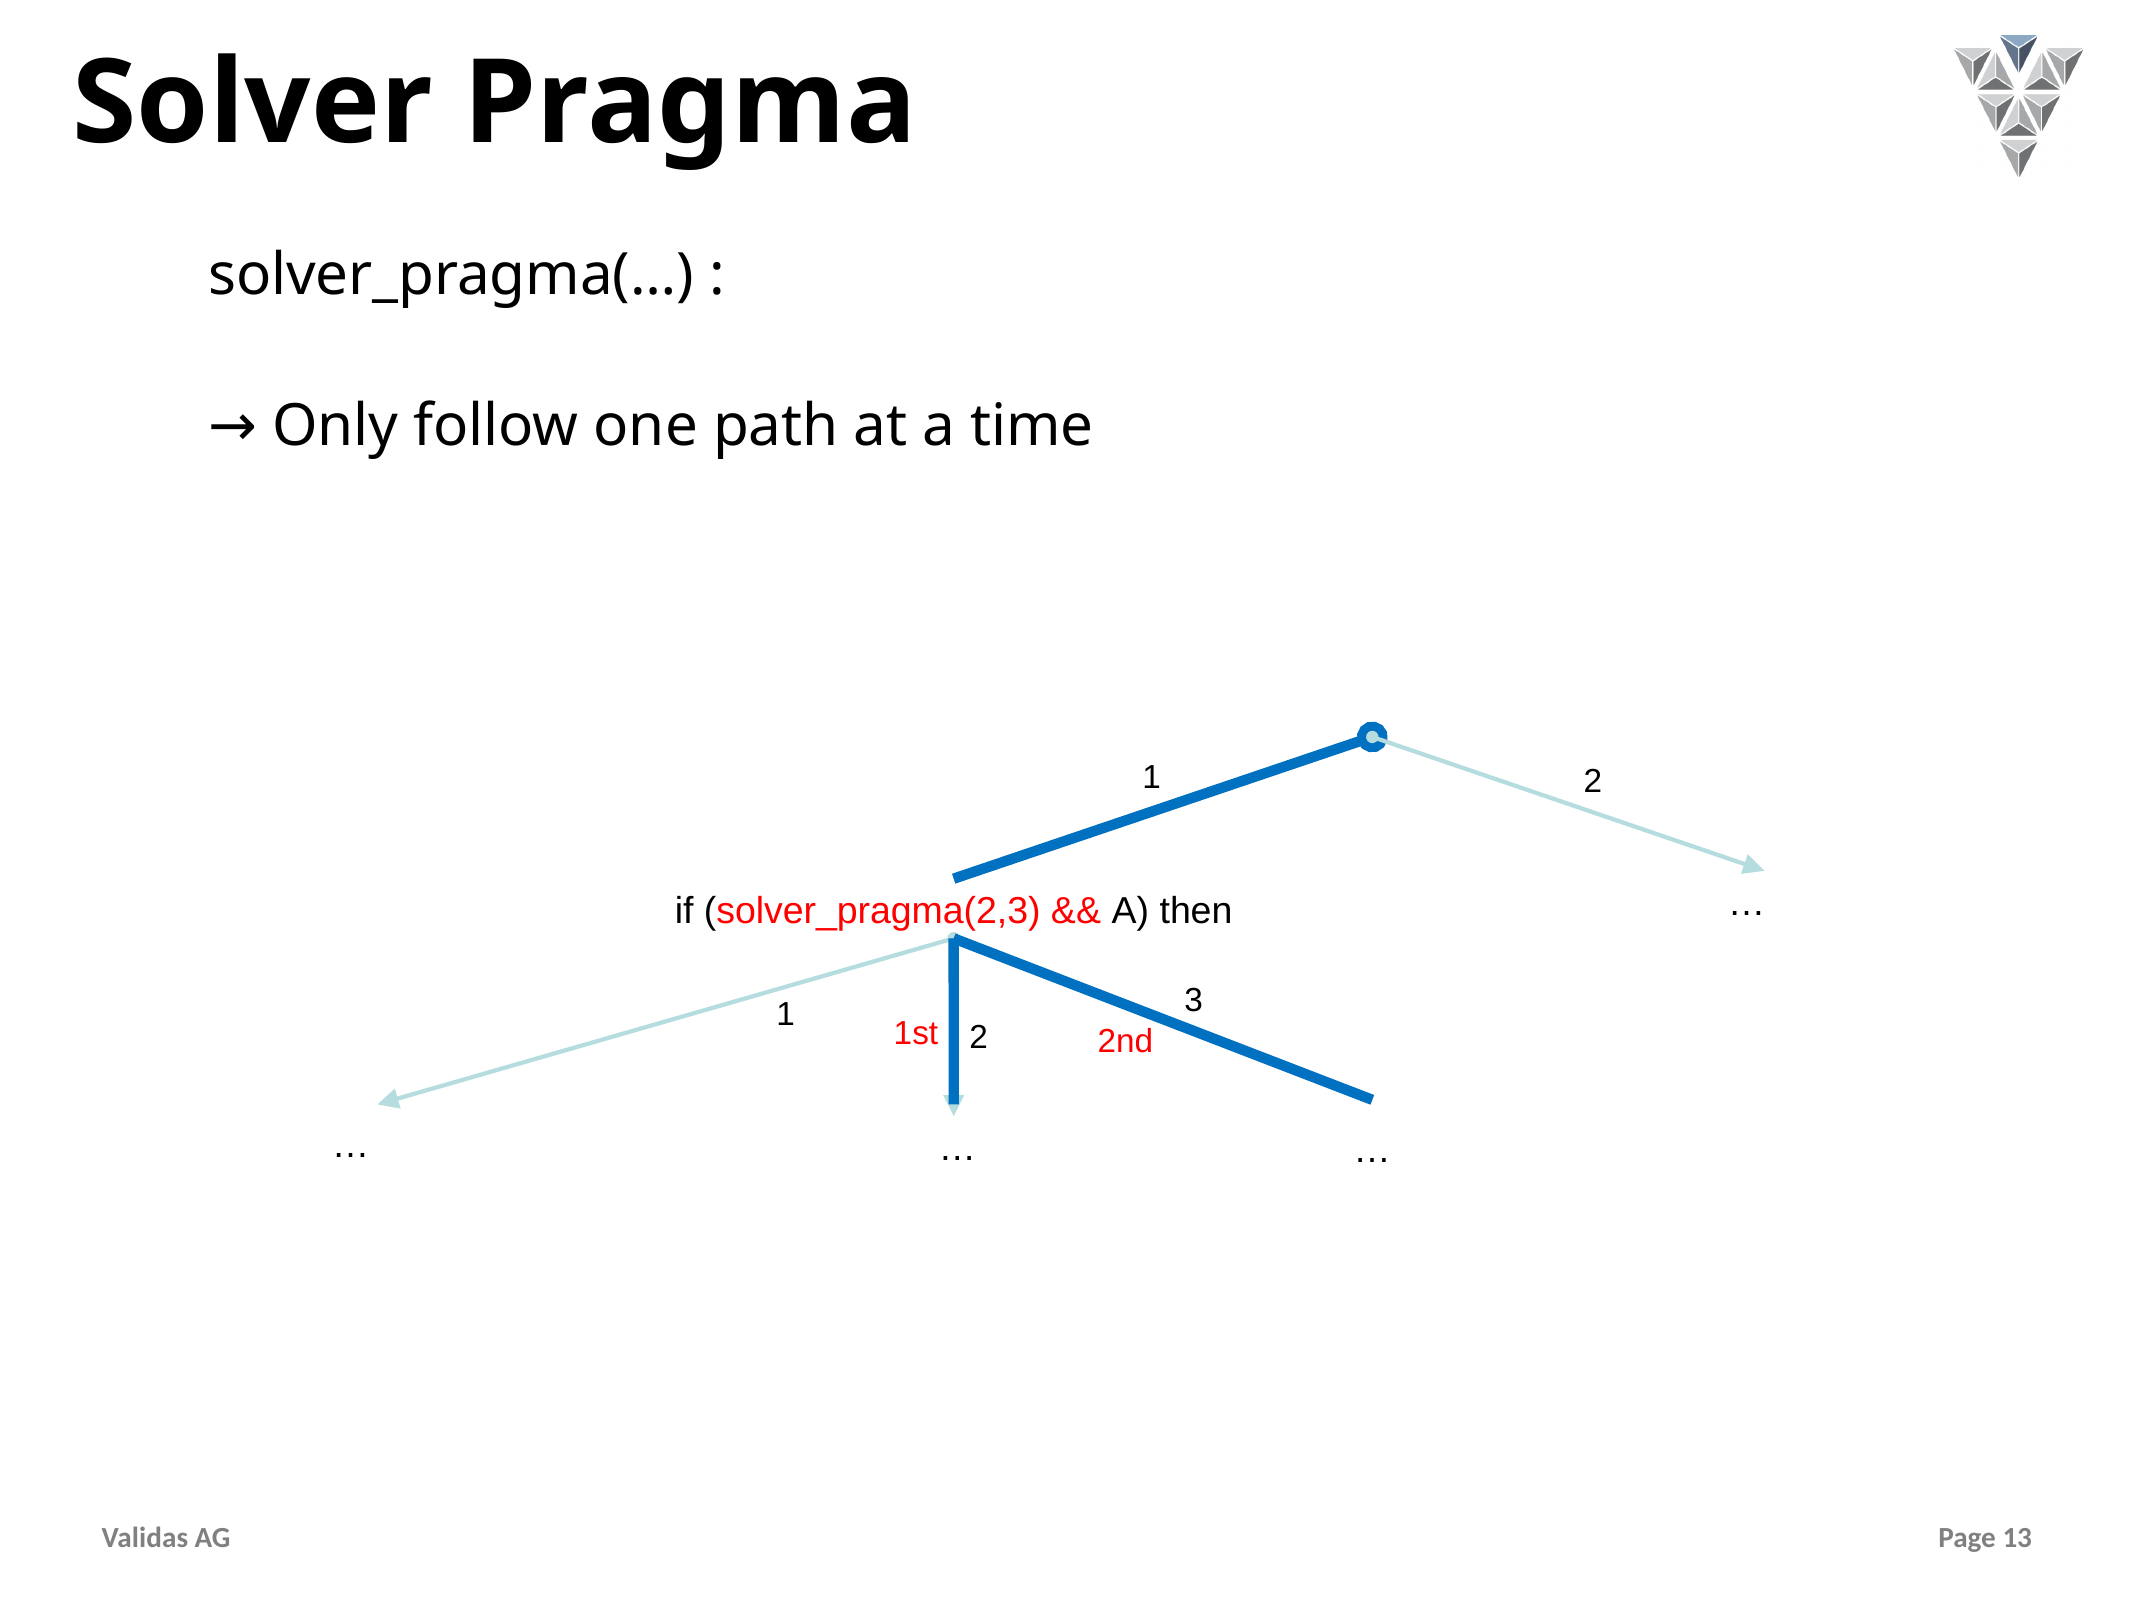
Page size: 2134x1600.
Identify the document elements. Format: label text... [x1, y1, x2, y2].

picture [1954, 35, 2083, 177]
text_box … [1713, 870, 1781, 931]
text_box … [317, 1112, 386, 1173]
text_box … [923, 1115, 993, 1176]
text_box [377, 939, 950, 1105]
text_box if (solver_pragma(2,3) && A) then [661, 878, 1247, 937]
text_box … [1338, 1117, 1406, 1178]
title Solver Pragma [72, 15, 1835, 170]
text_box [953, 736, 1373, 879]
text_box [1372, 736, 1765, 871]
list solver_pragma(…) : → Only follow one path at a time [80, 225, 2054, 1423]
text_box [955, 939, 1373, 1101]
